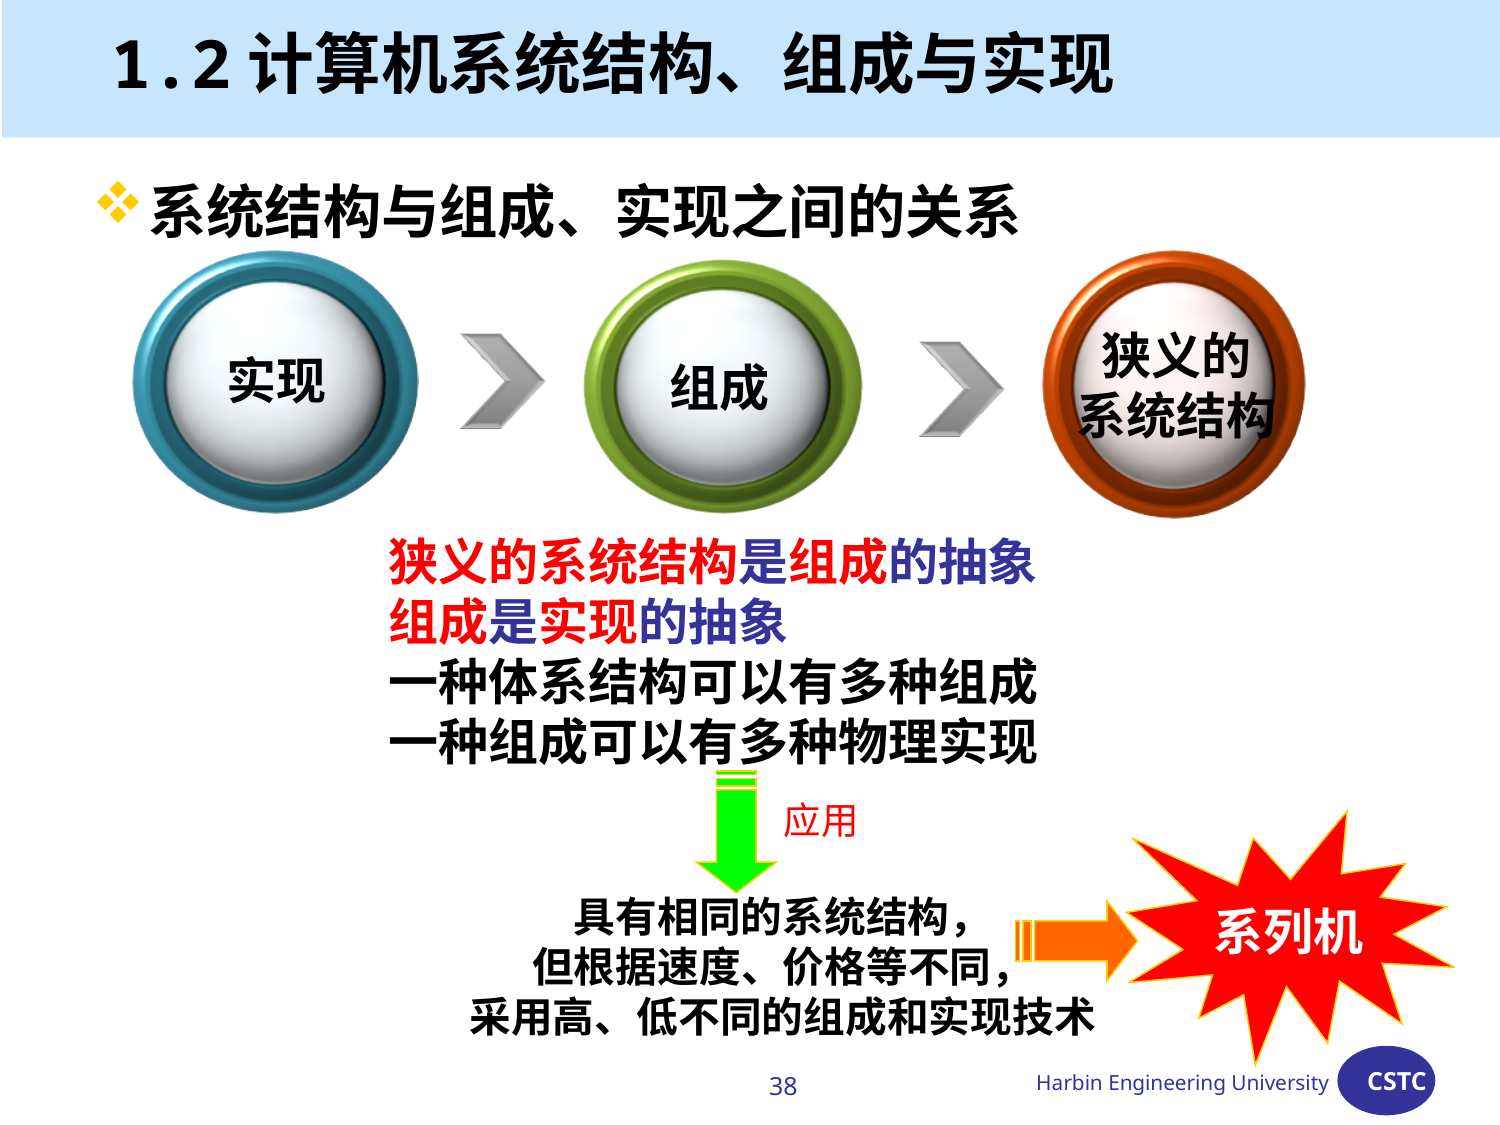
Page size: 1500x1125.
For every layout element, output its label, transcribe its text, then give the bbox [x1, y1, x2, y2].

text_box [1042, 250, 1306, 519]
text_box [716, 770, 757, 775]
text_box [1015, 920, 1020, 961]
text_box [716, 778, 757, 787]
text_box [1034, 901, 1138, 981]
text_box 系列机 [1126, 811, 1455, 1066]
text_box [132, 250, 419, 514]
text_box 狭义的系统结构是组成的抽象 组成是实现的抽象 一种体系结构可以有多种组成 一种组成可以有多种物理实现 [298, 522, 1283, 778]
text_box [583, 259, 863, 514]
text_box 具有相同的系统结构， 但根据速度、价格等不同， 采用高、低不同的组成和实现技术 [454, 883, 1111, 1048]
list 系统结构与组成、实现之间的关系 [76, 167, 1428, 981]
title 1.2计算机系统结构、组成与实现 [96, 11, 1385, 112]
text_box [696, 789, 777, 883]
footer Harbin Engineering University [959, 1062, 1344, 1113]
picture [460, 333, 546, 429]
slide_number 38 [608, 1062, 959, 1113]
text_box [1023, 920, 1031, 961]
picture [919, 341, 1005, 437]
text_box 应用 [768, 789, 874, 850]
